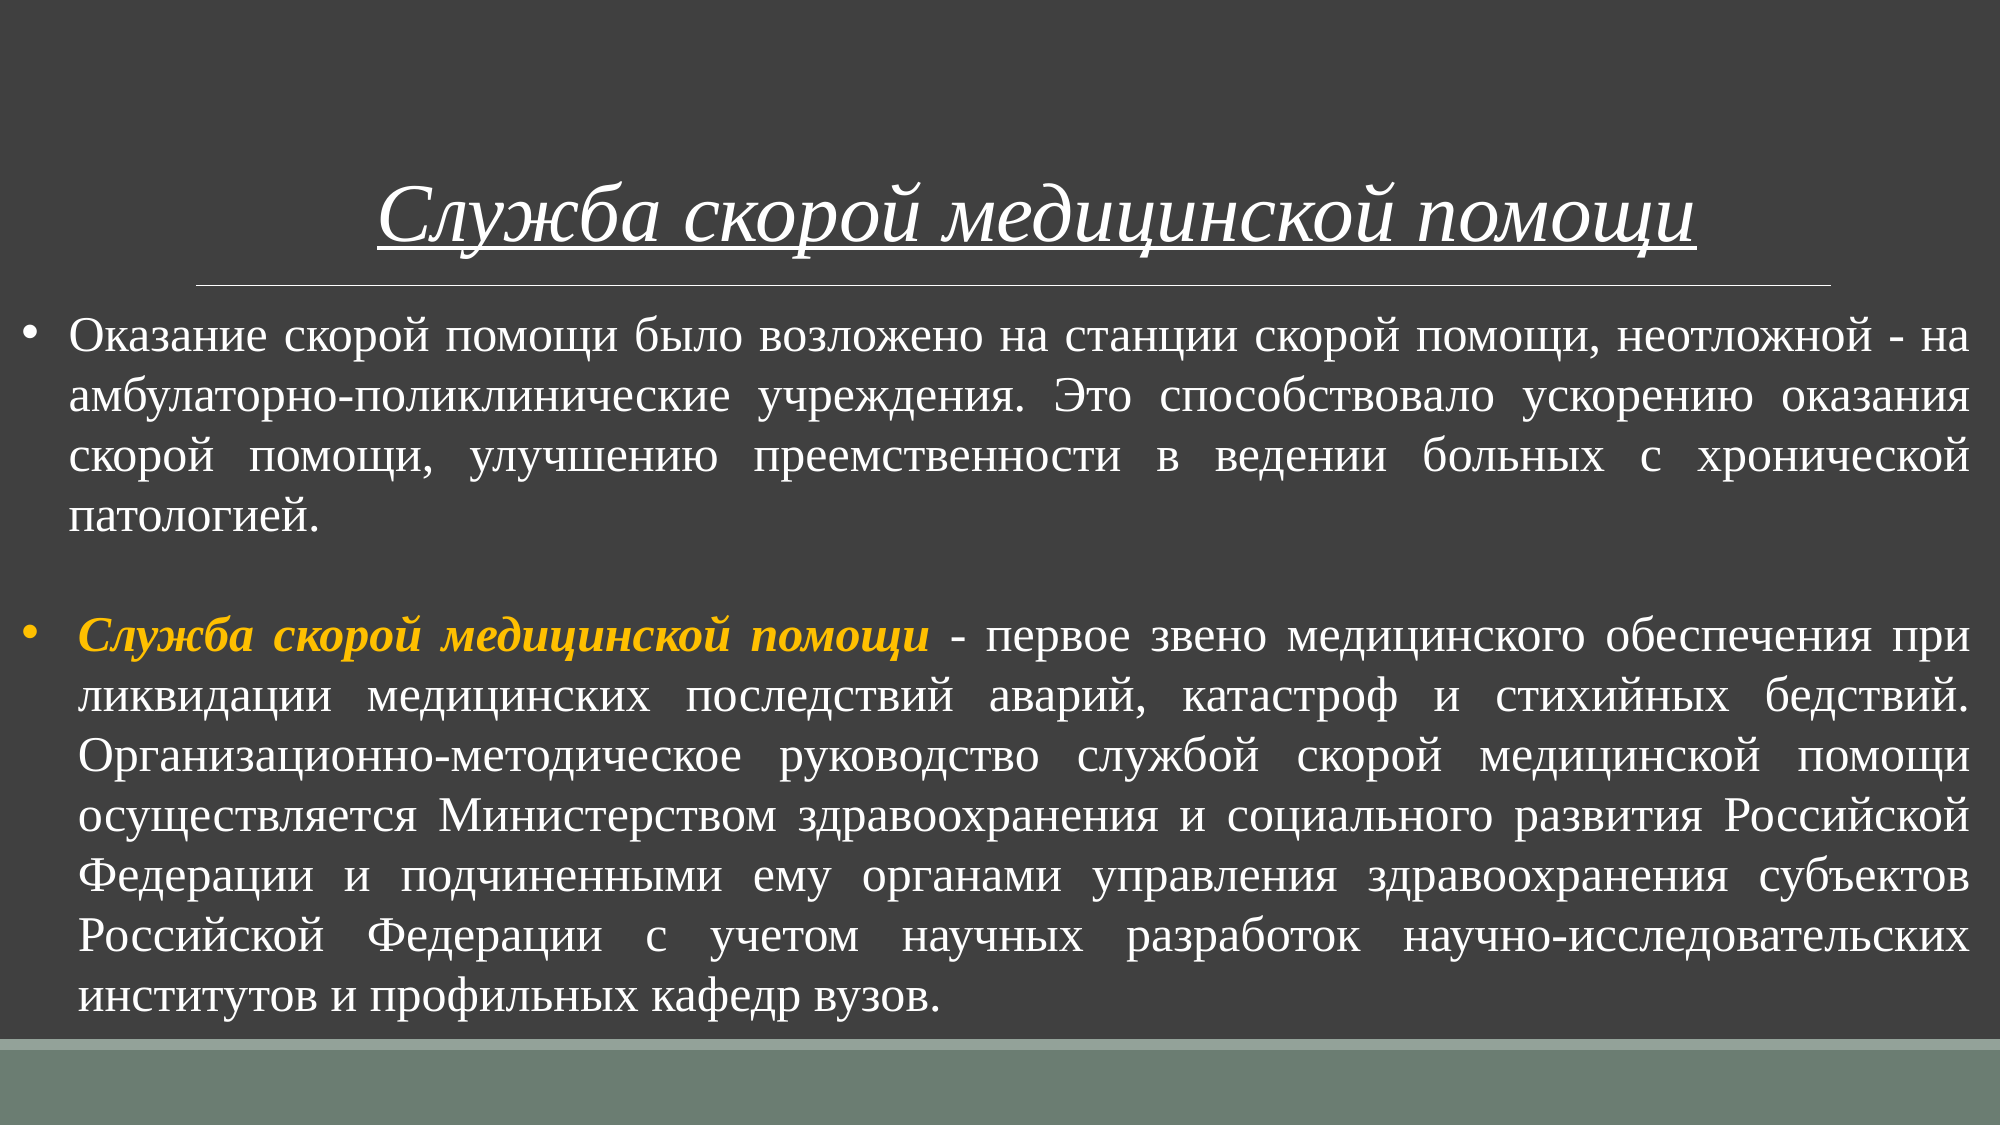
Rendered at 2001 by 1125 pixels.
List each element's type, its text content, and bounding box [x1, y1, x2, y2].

text_box Оказание скорой помощи было возложено на станции скорой помощи, неотложной - на амбулаторно-поликлинические учреждения. Это способствовало ускорению оказания скорой помощи, улучшению преемственности в ведении больных с хронической патологией. Служба скорой медицинской помощи - первое звено медицинского обеспечения при ликвидации медицинских последствий аварий, катастроф и стихийных бедствий. Организационно-методическое руководство службой скорой медицинской помощи осуществляется Министерством здравоохранения и социального развития Российской Федерации и подчиненными ему органами управления здравоохранения субъектов Российской Федерации с учетом научных разработок научно-исследовательских институтов и профильных кафедр вузов. [6, 293, 1986, 1029]
text_box Служба скорой медицинской помощи [362, 150, 1713, 266]
